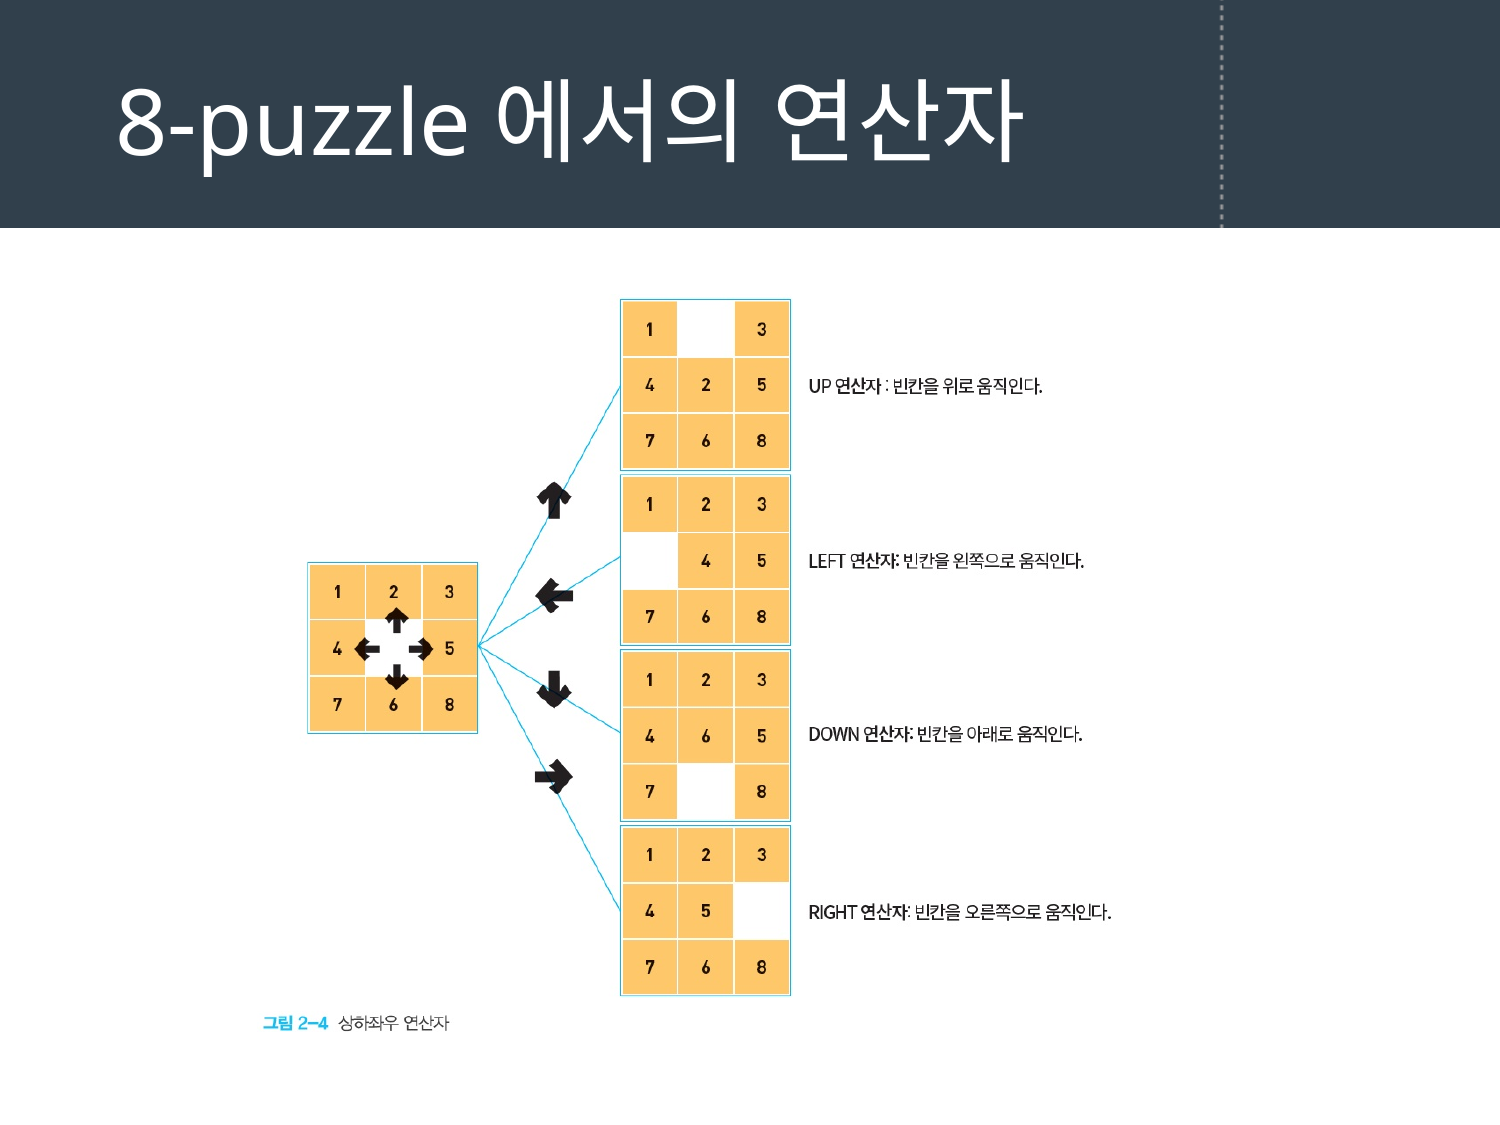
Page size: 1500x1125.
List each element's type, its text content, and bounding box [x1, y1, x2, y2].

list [257, 294, 1113, 1033]
picture [0, 0, 1500, 228]
title 8-puzzle에서의 연산자 [100, 37, 1438, 200]
